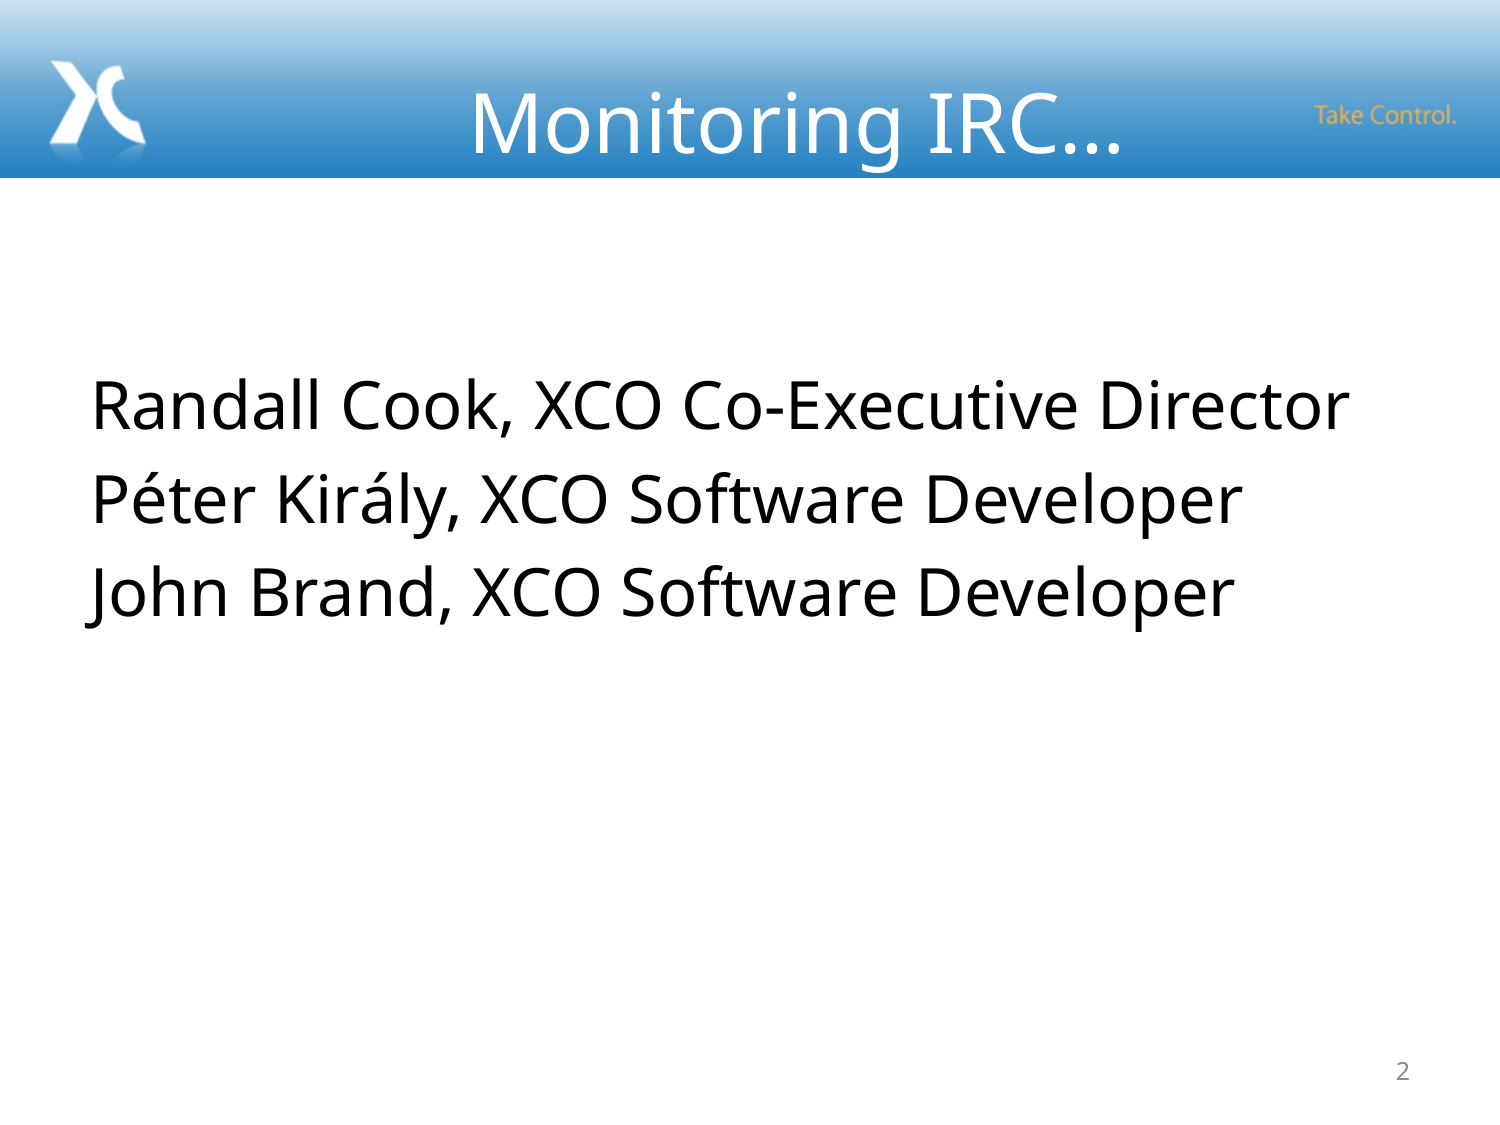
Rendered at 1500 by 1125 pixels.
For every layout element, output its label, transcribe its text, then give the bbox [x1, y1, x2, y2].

picture [0, 0, 1500, 178]
slide_number 2 [1074, 1042, 1425, 1103]
list Randall Cook, XCO Co-Executive Director Péter Király, XCO Software Developer John Brand, XCO Software Developer [75, 262, 1385, 1005]
title Monitoring IRC… [163, 63, 1432, 179]
